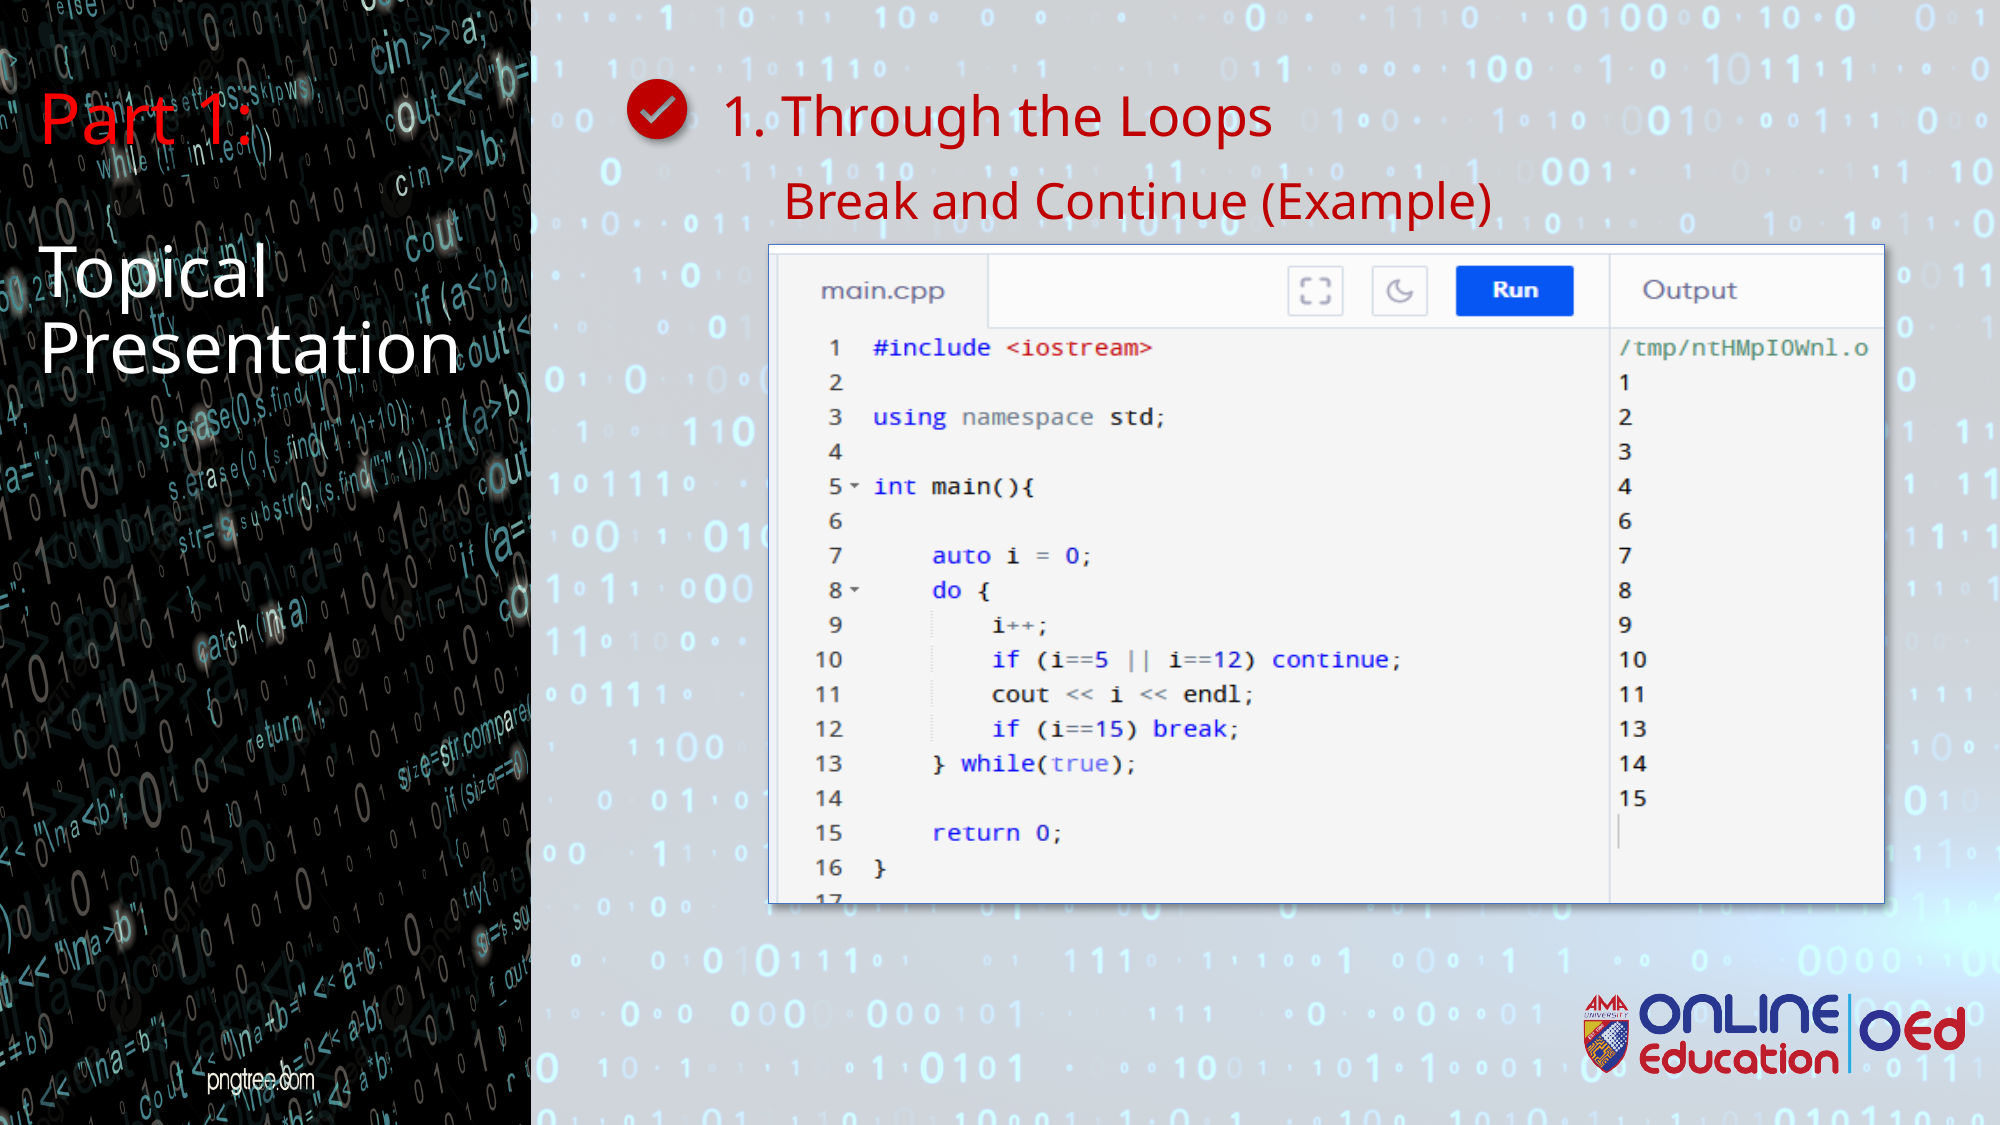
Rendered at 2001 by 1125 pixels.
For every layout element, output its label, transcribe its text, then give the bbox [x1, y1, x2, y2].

picture [619, 71, 695, 147]
picture [1573, 976, 1978, 1093]
text_box Break and Continue (Example) [768, 162, 1821, 239]
text_box 1. Through the Loops [706, 81, 1604, 157]
picture [0, 0, 531, 1125]
picture [768, 244, 1885, 904]
